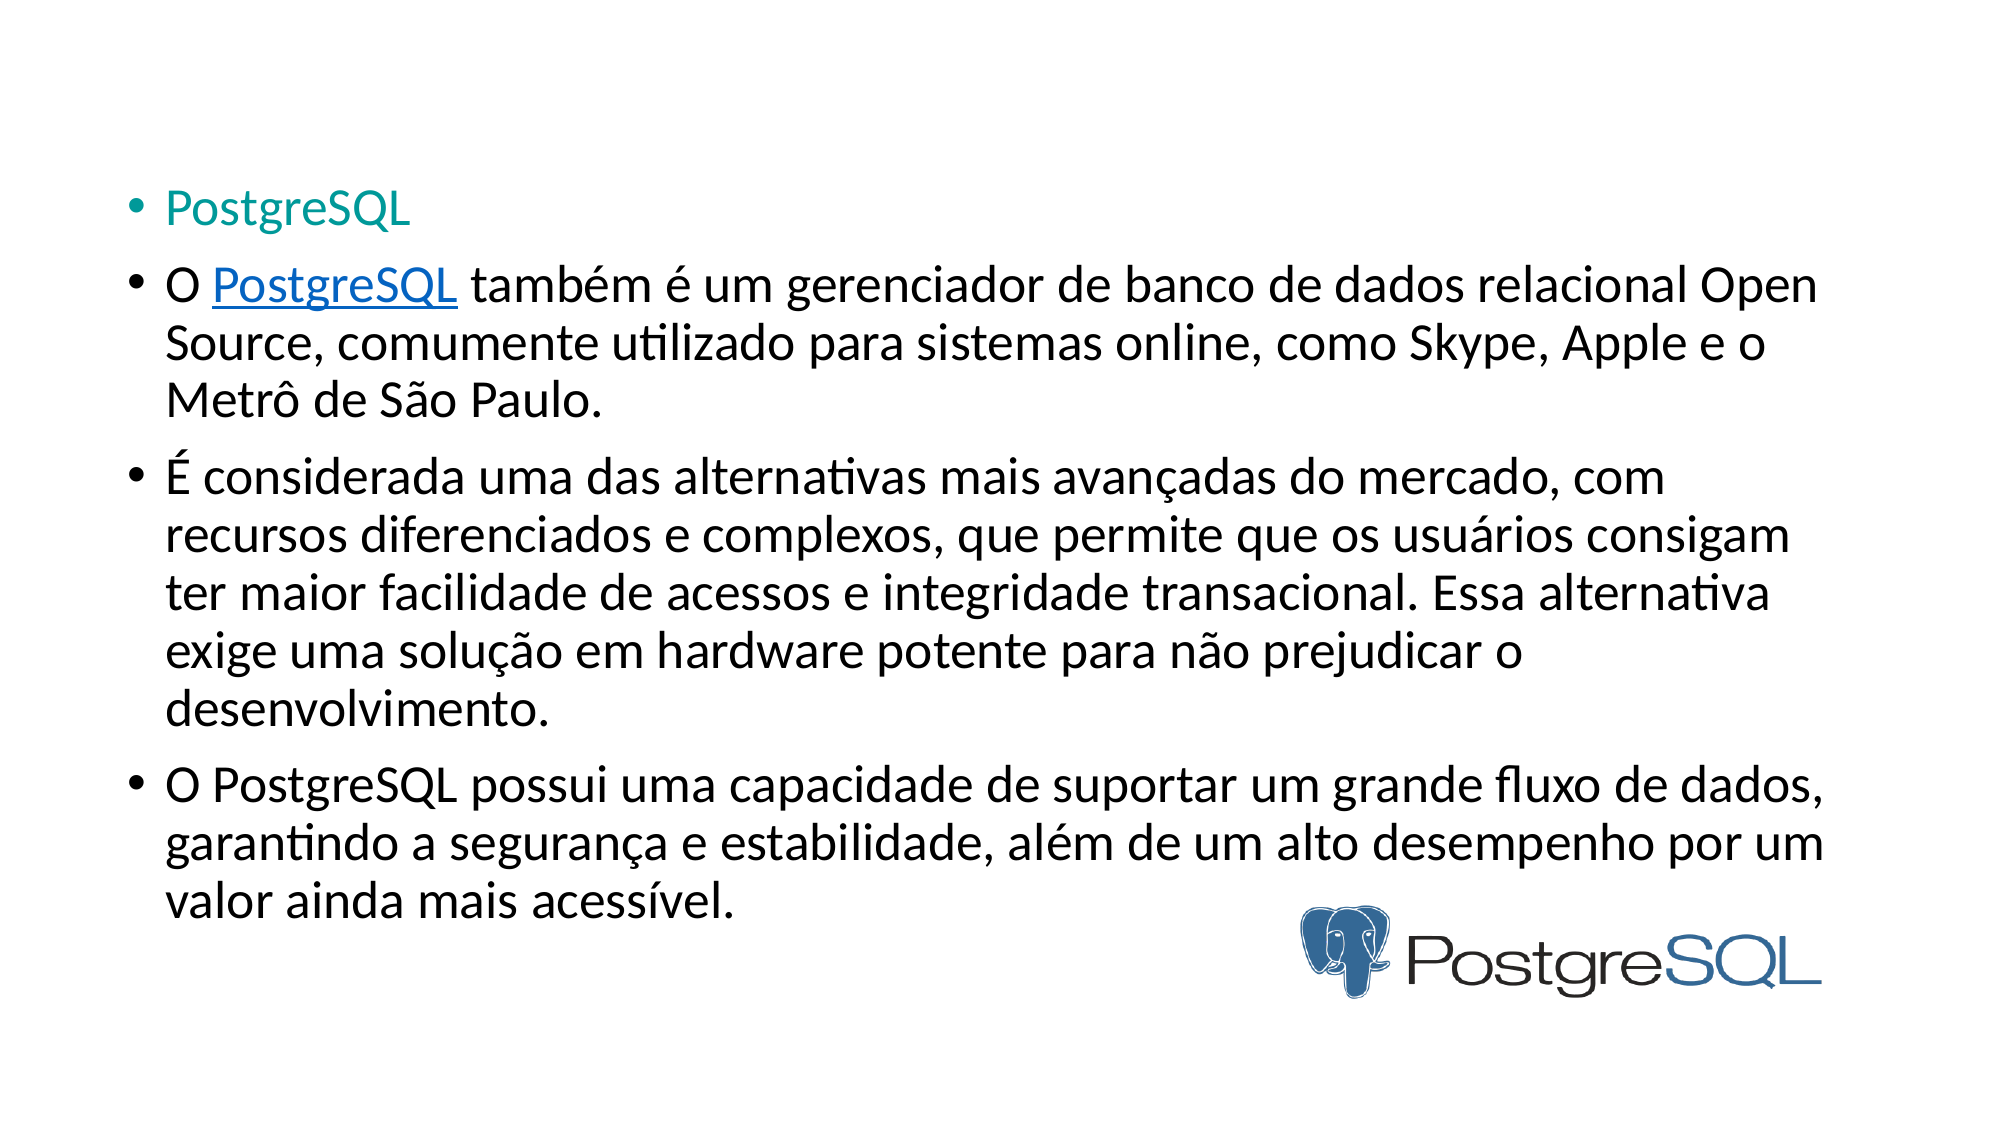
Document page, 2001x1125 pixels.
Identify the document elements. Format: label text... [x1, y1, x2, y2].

list PostgreSQL O PostgreSQL também é um gerenciador de banco de dados relacional Open Source, comumente utilizado para sistemas online, como Skype, Apple e o Metrô de São Paulo. É considerada uma das alternativas mais avançadas do mercado, com recursos diferenciados e complexos, que permite que os usuários consigam ter maior facilidade de acessos e integridade transacional. Essa alternativa exige uma solução em hardware potente para não prejudicar o desenvolvimento. O PostgreSQL possui uma capacidade de suportar um grande fluxo de dados, garantindo a segurança e estabilidade, além de um alto desempenho por um valor ainda mais acessível. [112, 88, 1845, 946]
picture [1277, 812, 1845, 1079]
